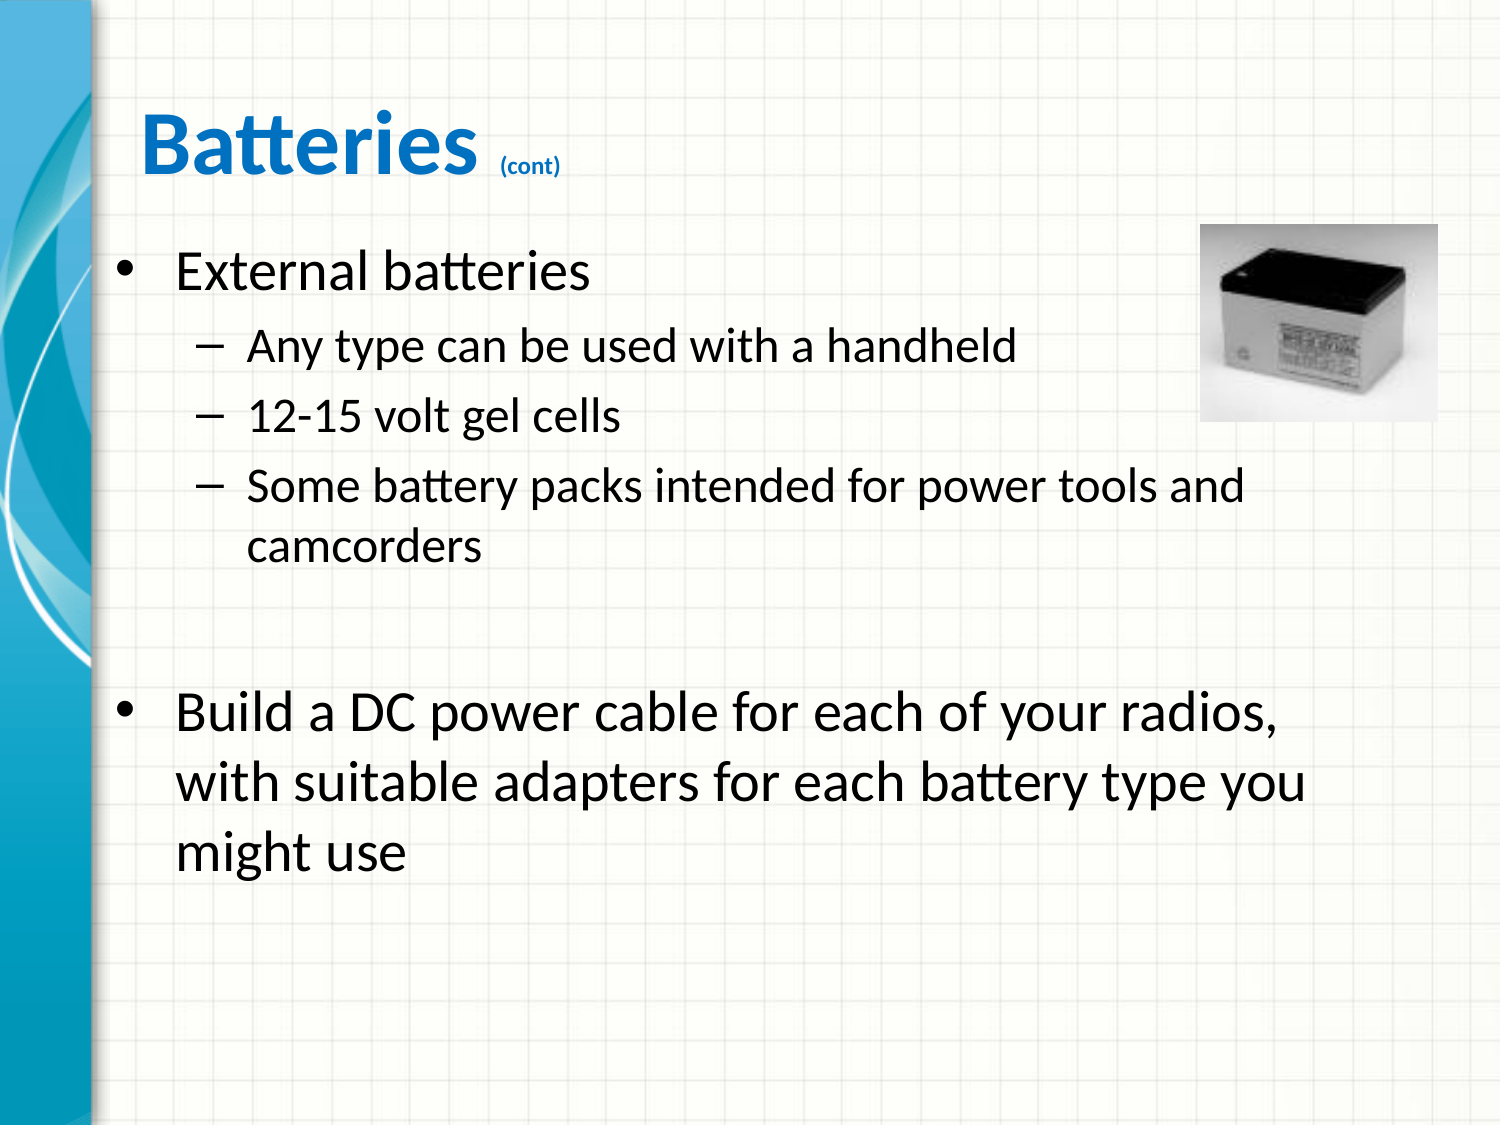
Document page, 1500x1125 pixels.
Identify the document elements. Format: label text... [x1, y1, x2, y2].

title Batteries (cont) [125, 44, 1450, 232]
list External batteries Any type can be used with a handheld 12-15 volt gel cells Some battery packs intended for power tools and camcorders Build a DC power cable for each of your radios, with suitable adapters for each battery type you might use [99, 224, 1388, 900]
picture [0, 0, 1500, 1125]
